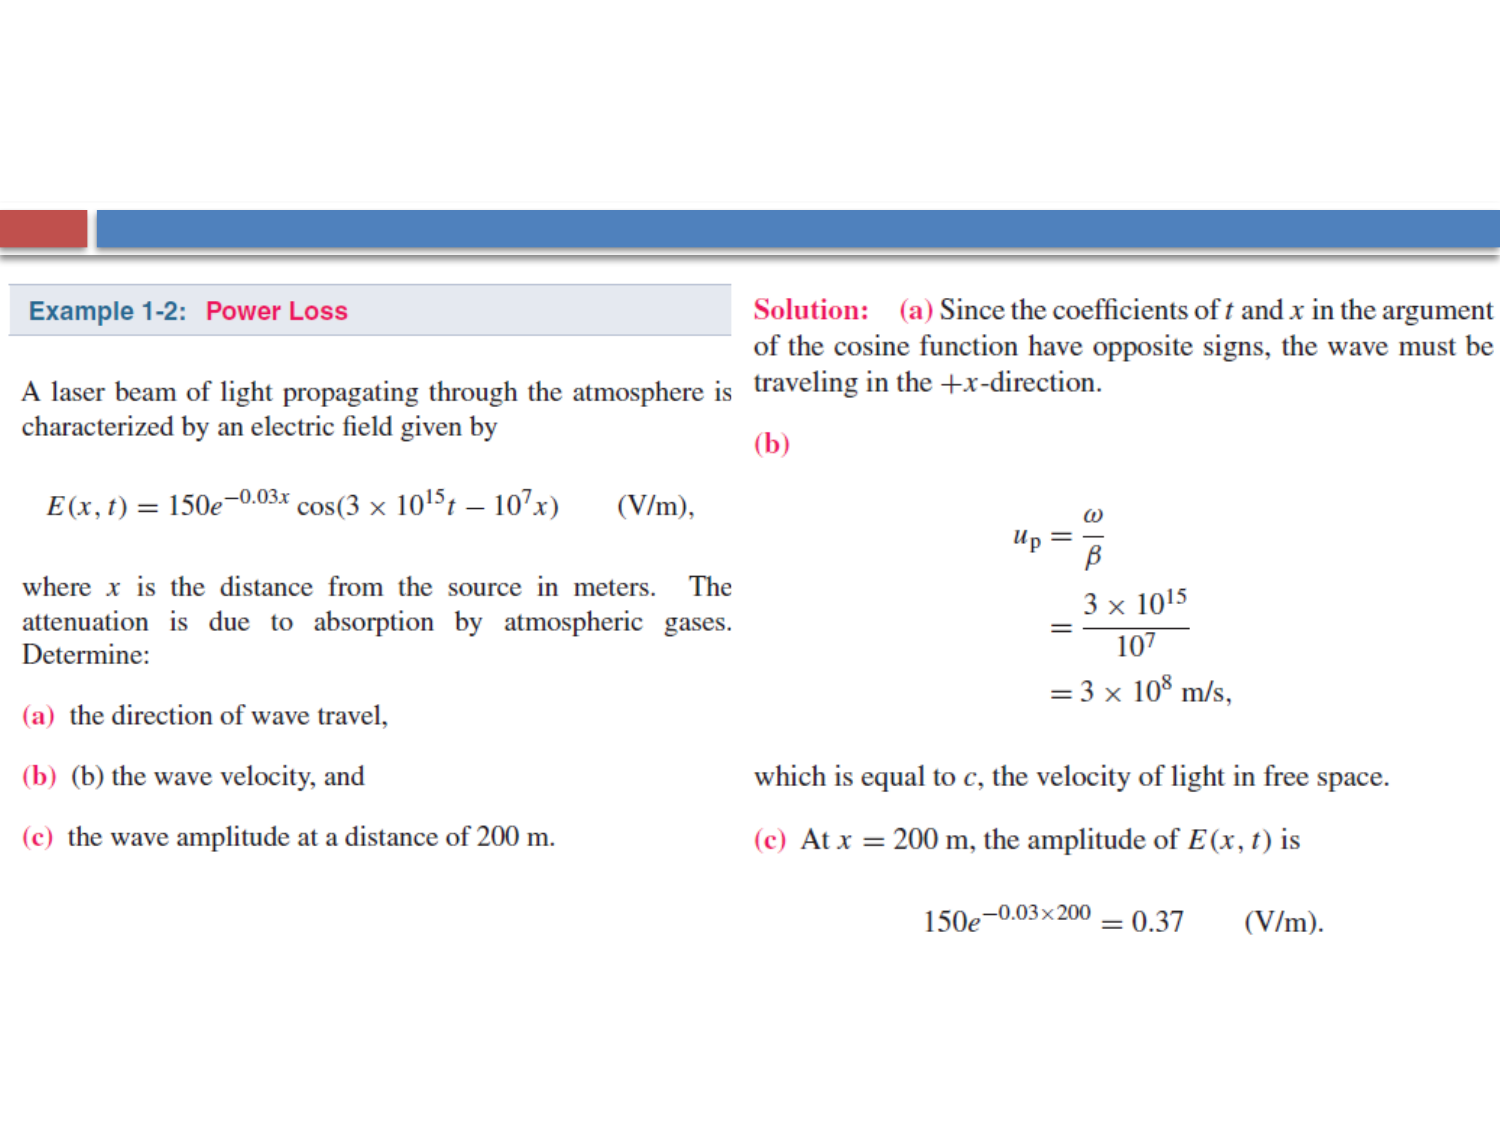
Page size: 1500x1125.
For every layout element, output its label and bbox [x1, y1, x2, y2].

list [0, 274, 730, 876]
picture [730, 274, 1500, 938]
